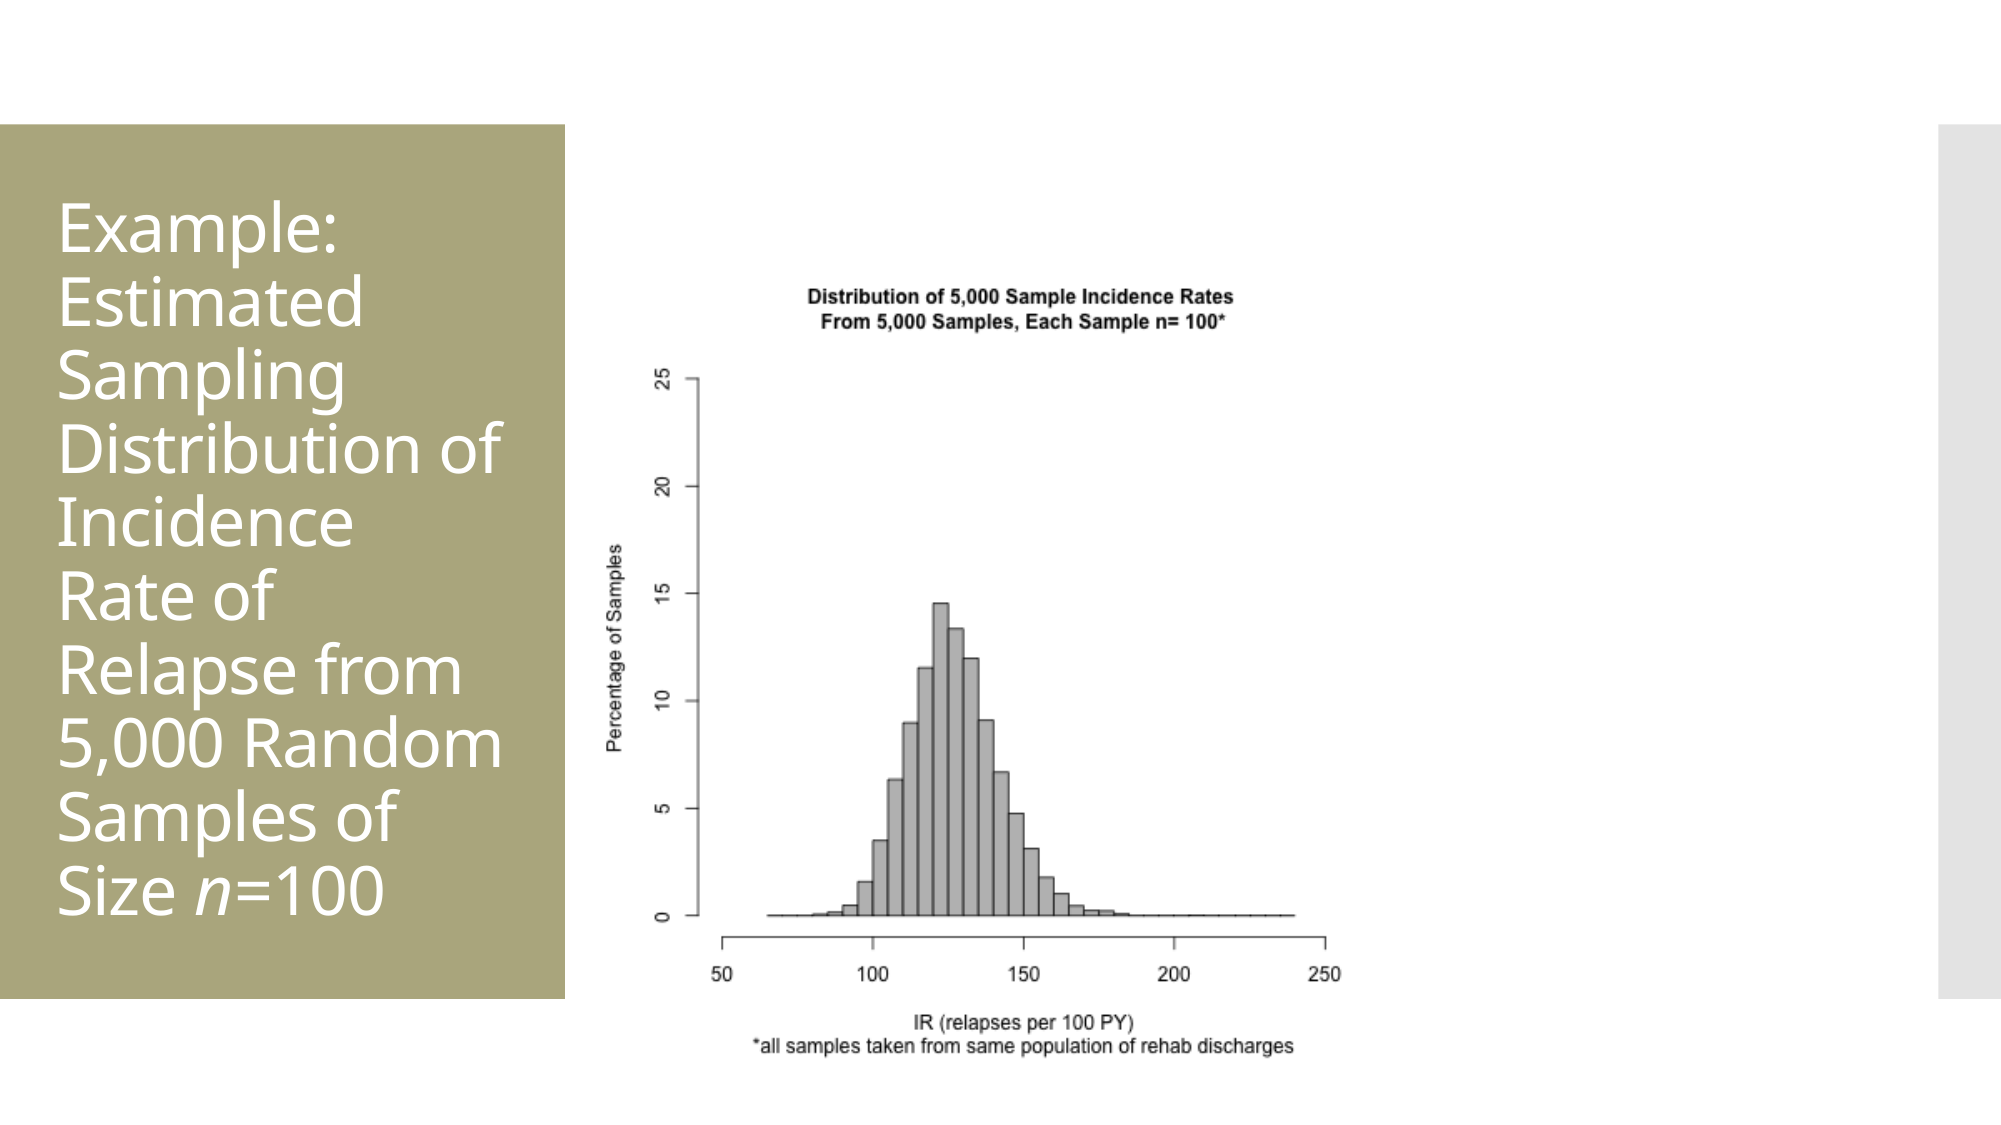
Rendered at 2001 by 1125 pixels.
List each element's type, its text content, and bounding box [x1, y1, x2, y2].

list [599, 259, 1401, 1061]
title Example: Estimated Sampling Distribution of Incidence Rate of Relapse from 5,000 Random Samples of Size n=100 [41, 184, 525, 940]
